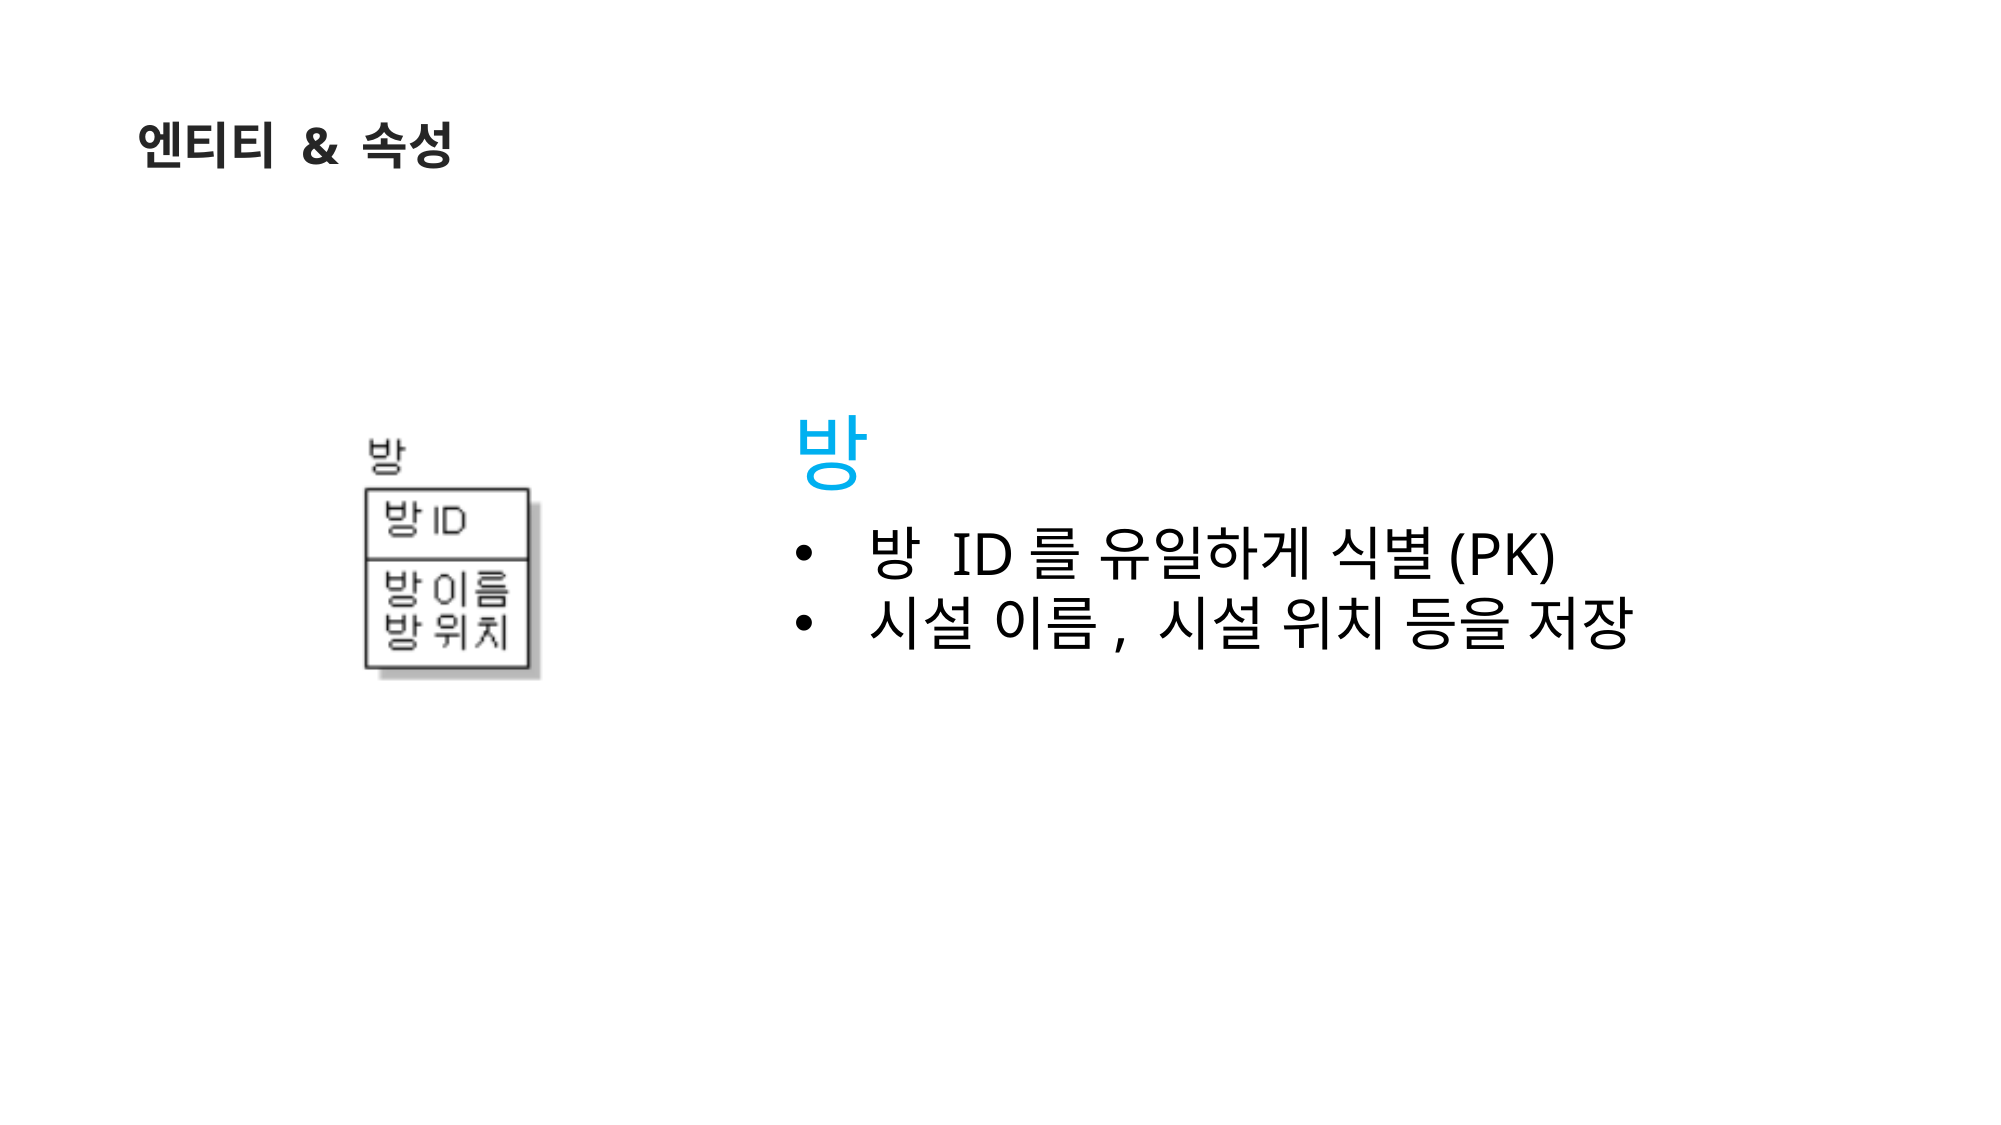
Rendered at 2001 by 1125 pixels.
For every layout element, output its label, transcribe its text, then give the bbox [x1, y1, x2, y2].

text_box 엔티티 & 속성 [30, 106, 563, 183]
text_box 방 [779, 394, 1217, 509]
picture [255, 387, 638, 737]
text_box 방 ID를 유일하게 식별(PK) 시설 이름, 시설 위치 등을 저장 [779, 510, 2000, 665]
